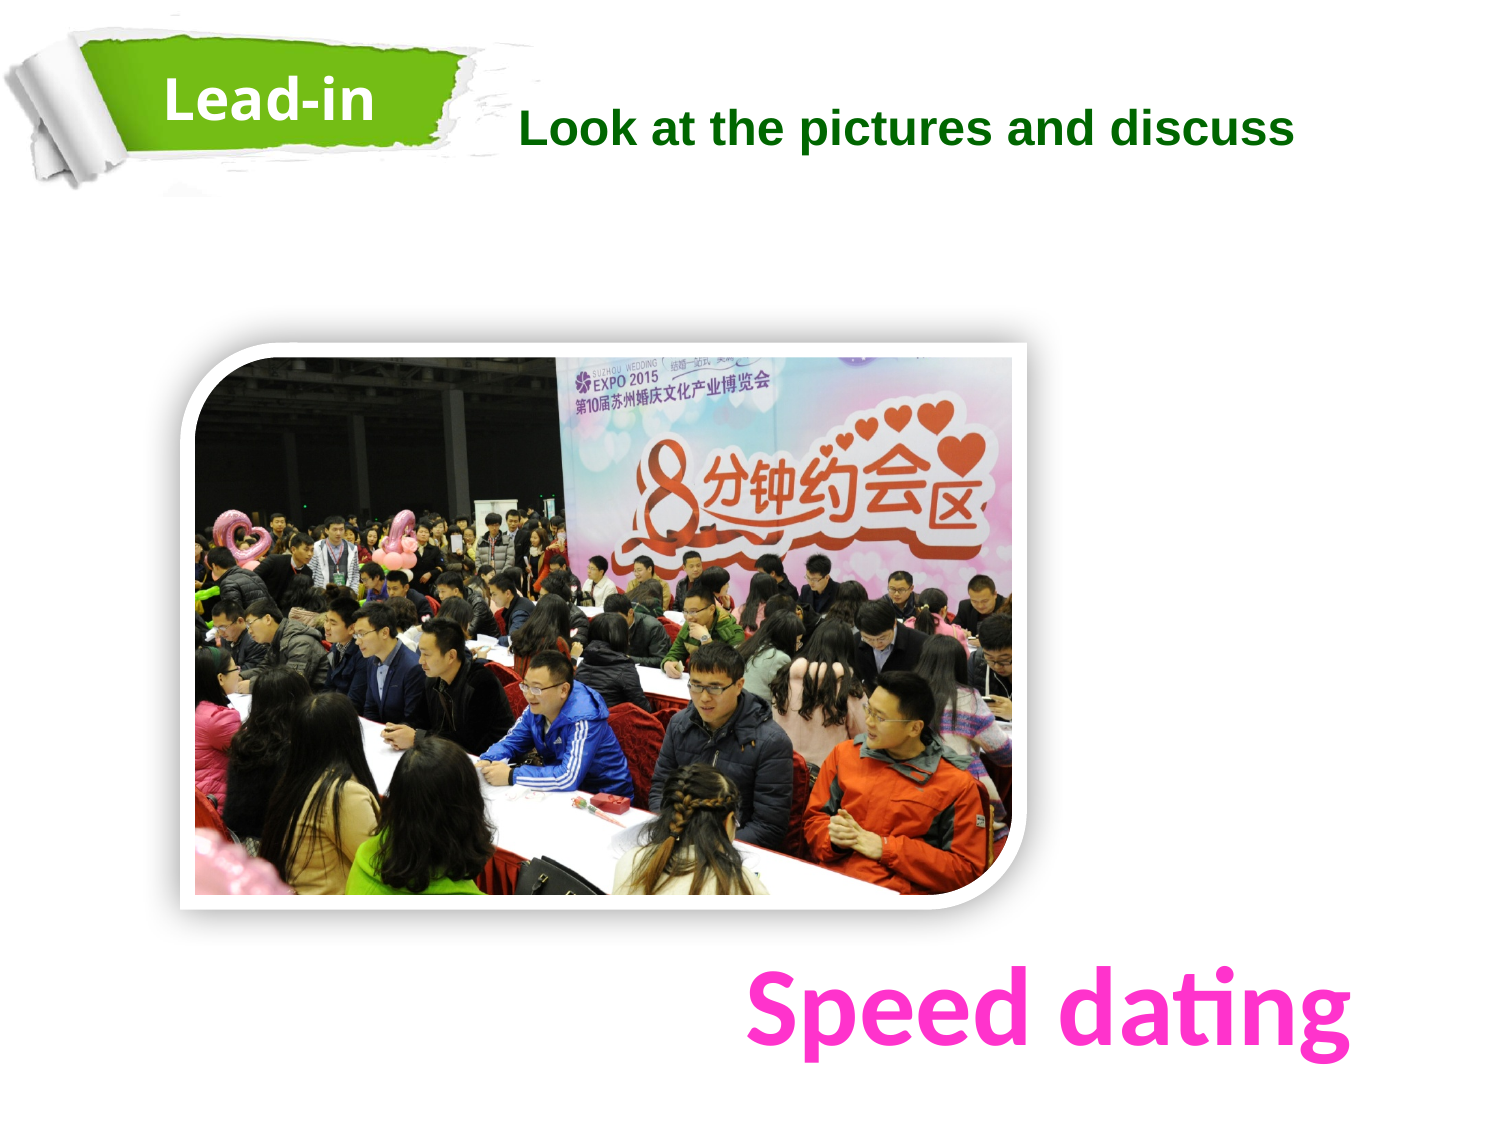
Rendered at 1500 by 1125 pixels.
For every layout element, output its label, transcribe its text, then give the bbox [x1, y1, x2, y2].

text_box Look at the pictures and discuss [554, 69, 1450, 163]
picture [187, 349, 1020, 903]
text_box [0, 0, 550, 197]
text_box Speed dating [730, 925, 1368, 1076]
table_cell 6 很会说话 [730, 925, 948, 929]
